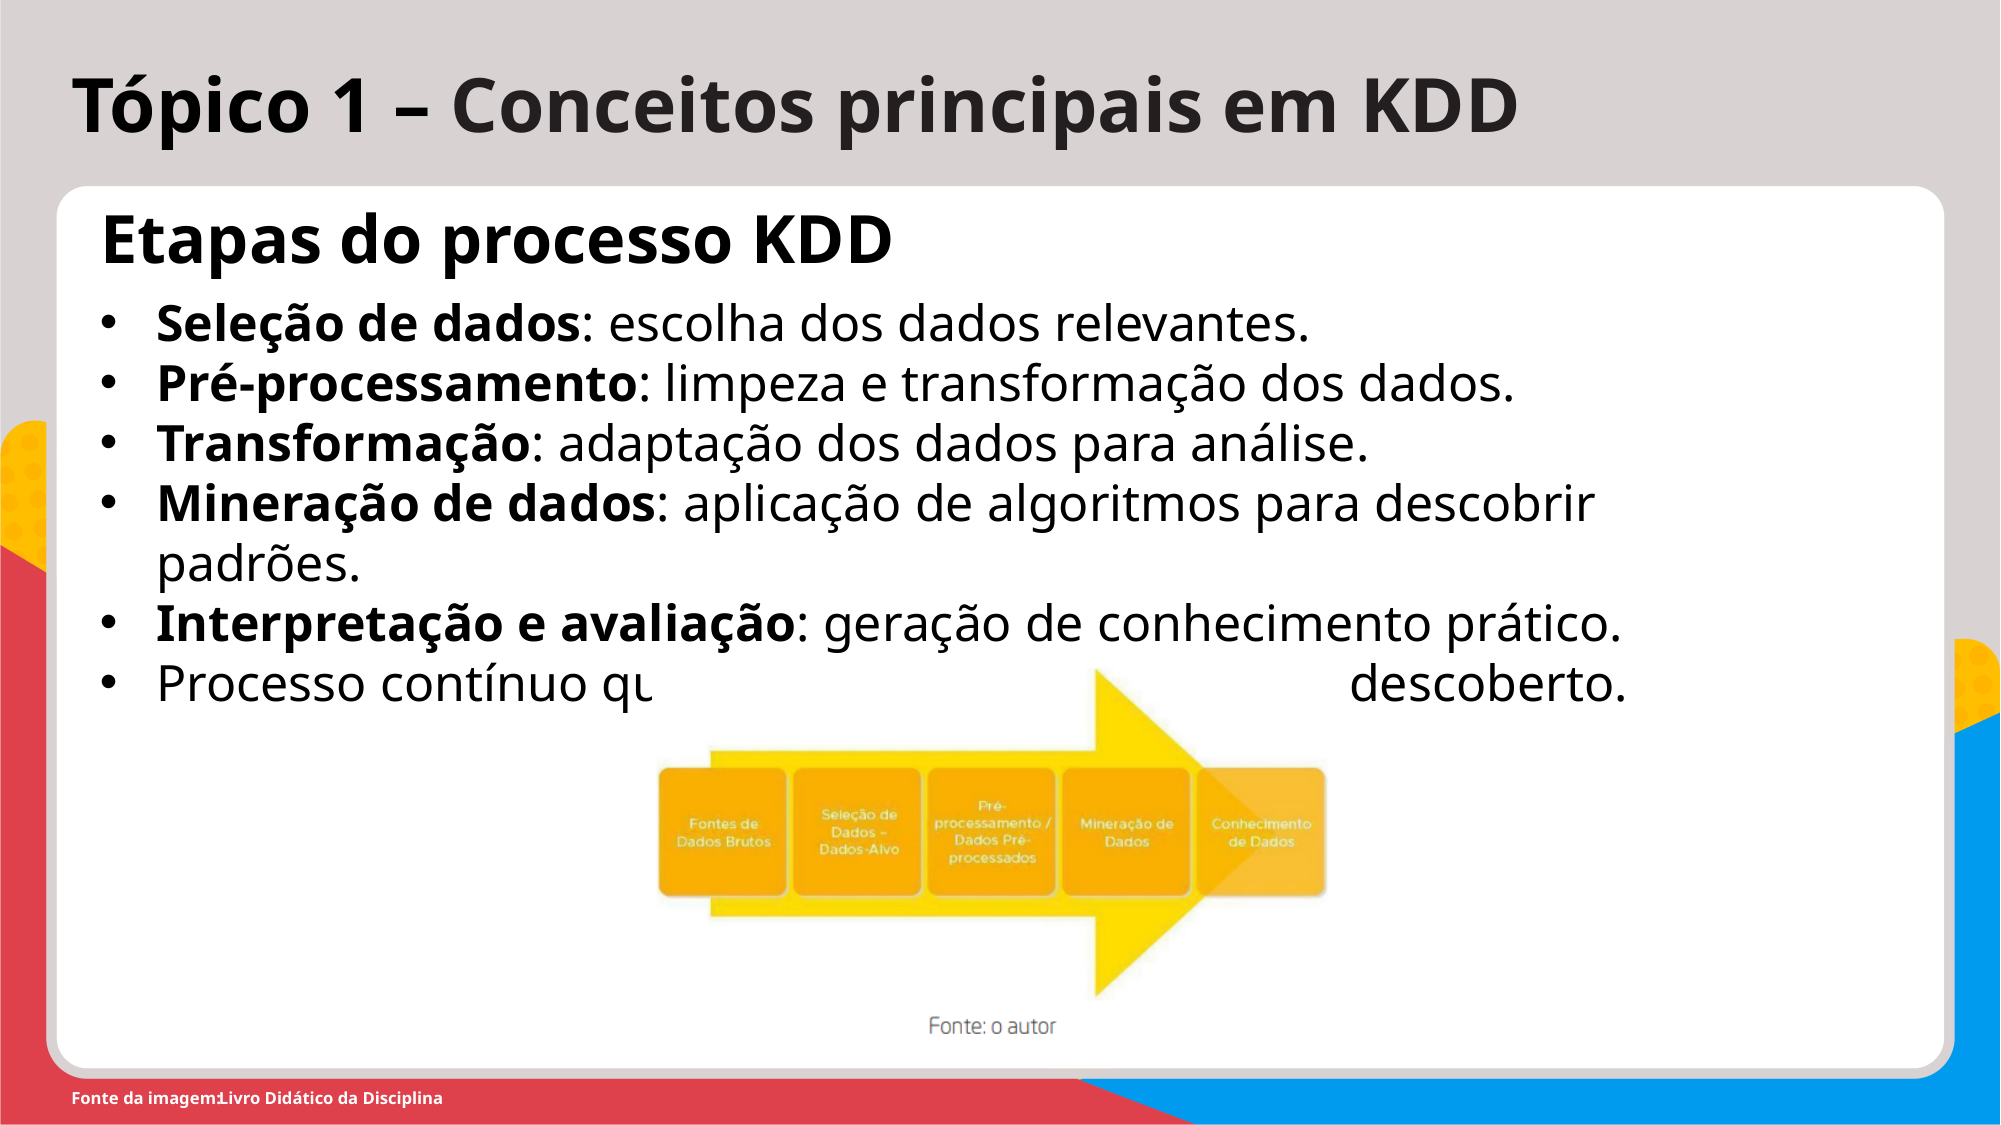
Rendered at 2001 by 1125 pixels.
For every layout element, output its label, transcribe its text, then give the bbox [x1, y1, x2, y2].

list Tópico 1 – Conceitos principais em KDD [56, 44, 1944, 173]
picture [0, 0, 2000, 1125]
text_box Etapas do processo KDD [85, 198, 1927, 1011]
text_box Livro Didático da Disciplina [204, 1082, 1434, 1118]
text_box Seleção de dados: escolha dos dados relevantes. Pré-processamento: limpeza e transformação dos dados. Transformação: adaptação dos dados para análise. Mineração de dados: aplicação de algoritmos para descobrir padrões. Interpretação e avaliação: geração de conhecimento prático. Processo contínuo que compartilha conhecimento descoberto. [85, 283, 1723, 719]
